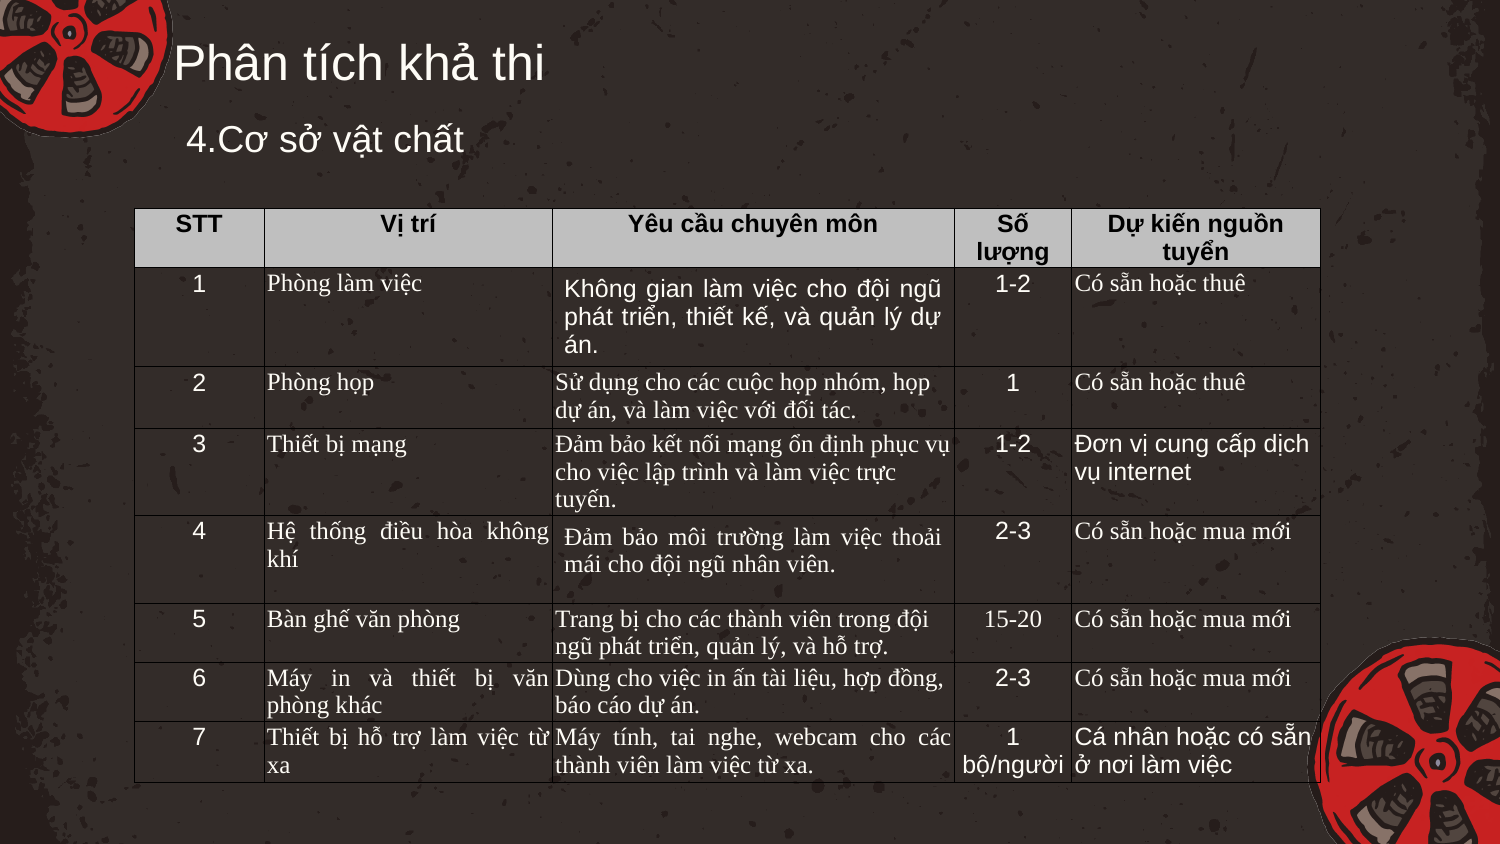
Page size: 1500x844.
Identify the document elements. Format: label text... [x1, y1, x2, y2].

text_box Phân tích khả thi [158, 22, 561, 98]
table_cell 3 [135, 429, 264, 515]
table_cell 2-3 [955, 663, 1071, 721]
table_cell Hệ thống điều hòa không khí [265, 516, 552, 603]
table_cell 1 [135, 268, 264, 366]
table_cell Có sẵn hoặc mua mới [1072, 516, 1320, 603]
table_cell 1 bộ/người [955, 722, 1071, 782]
table_cell Có sẵn hoặc mua mới [1072, 604, 1320, 662]
table_cell 1-2 [955, 268, 1071, 366]
table_cell Trang bị cho các thành viên trong đội ngũ phát triển, quản lý, và hỗ trợ. [553, 604, 954, 662]
table_cell Đảm bảo kết nối mạng ổn định phục vụ cho việc lập trình và làm việc trực tuyến. [553, 429, 954, 515]
text_box [654, 201, 1500, 252]
table_cell Dùng cho việc in ấn tài liệu, hợp đồng, báo cáo dự án. [553, 663, 954, 721]
table_cell Bàn ghế văn phòng [265, 604, 552, 662]
table_cell 2-3 [955, 516, 1071, 603]
table_cell 15-20 [955, 604, 1071, 662]
table_cell Phòng họp [265, 367, 552, 428]
table_cell Có sẵn hoặc thuê [1072, 367, 1320, 428]
table_cell Máy tính, tai nghe, webcam cho các thành viên làm việc từ xa. [553, 722, 954, 782]
table_header Dự kiến nguồn tuyển [1072, 252, 1320, 267]
table_header Yêu cầu chuyên môn [553, 209, 954, 267]
table_cell Có sẵn hoặc thuê [1072, 268, 1320, 366]
table_header Số lượng [955, 252, 1071, 267]
table_cell Đảm bảo môi trường làm việc thoải mái cho đội ngũ nhân viên. [553, 516, 954, 603]
table_header STT [135, 209, 264, 267]
table_cell 5 [135, 604, 264, 662]
table_cell Không gian làm việc cho đội ngũ phát triển, thiết kế, và quản lý dự án. [553, 268, 954, 366]
table_cell 2 [135, 367, 264, 428]
table_cell 1-2 [955, 429, 1071, 515]
table_cell 6 [135, 663, 264, 721]
table_cell Máy in và thiết bị văn phòng khác [265, 663, 552, 721]
text_box 4.Cơ sở vật chất [171, 107, 480, 168]
table_cell 4 [135, 516, 264, 603]
table_header Vị trí [265, 209, 552, 267]
table_cell Sử dụng cho các cuộc họp nhóm, họp dự án, và làm việc với đối tác. [553, 367, 954, 428]
table_cell Thiết bị mạng [265, 429, 552, 515]
table_cell Thiết bị hỗ trợ làm việc từ xa [265, 722, 552, 782]
table_cell 1 [955, 367, 1071, 428]
table_cell Cá nhân hoặc có sẵn ở nơi làm việc [1072, 722, 1320, 782]
table_cell Có sẵn hoặc mua mới [1072, 663, 1320, 721]
picture [0, 0, 1500, 844]
table_cell 7 [135, 722, 264, 782]
table_cell Phòng làm việc [265, 268, 552, 366]
table_cell Đơn vị cung cấp dịch vụ internet [1072, 429, 1320, 515]
